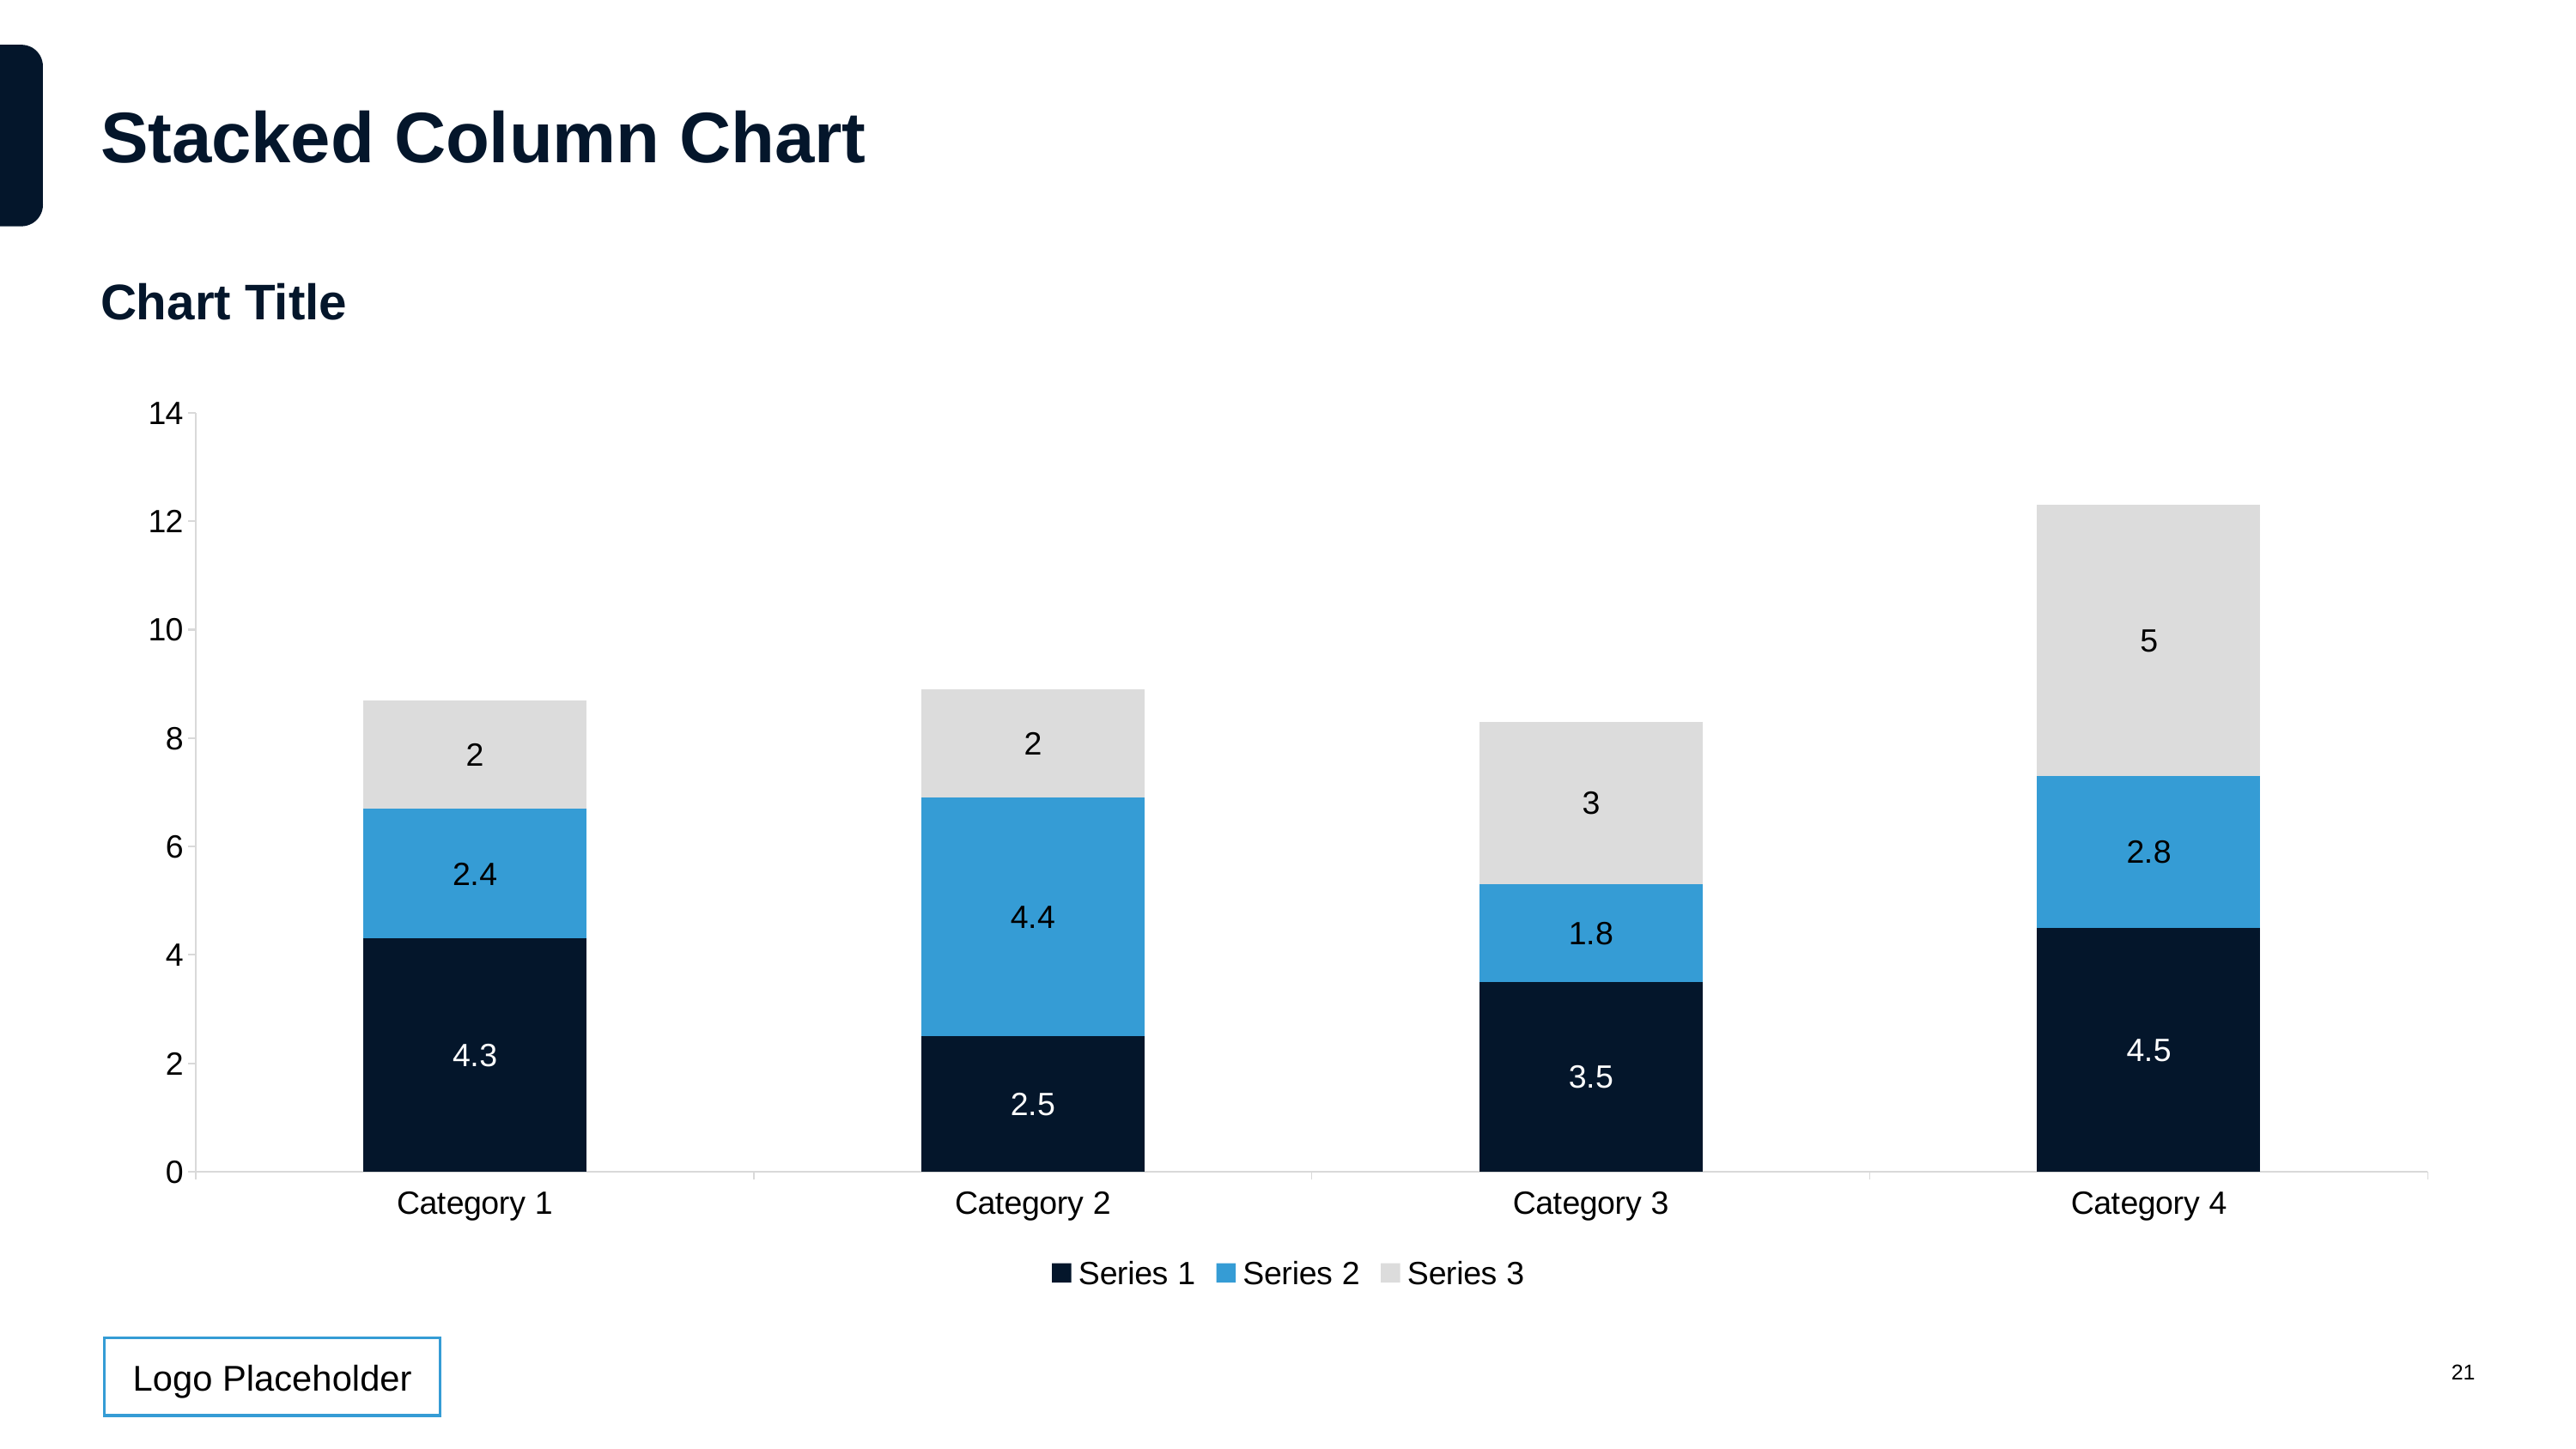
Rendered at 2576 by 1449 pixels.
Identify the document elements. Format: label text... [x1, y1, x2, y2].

slide_number 21 [2362, 1337, 2476, 1404]
title Stacked Column Chart [100, 45, 2476, 223]
text_box Chart Title [100, 270, 2476, 330]
chart [100, 375, 2476, 1299]
